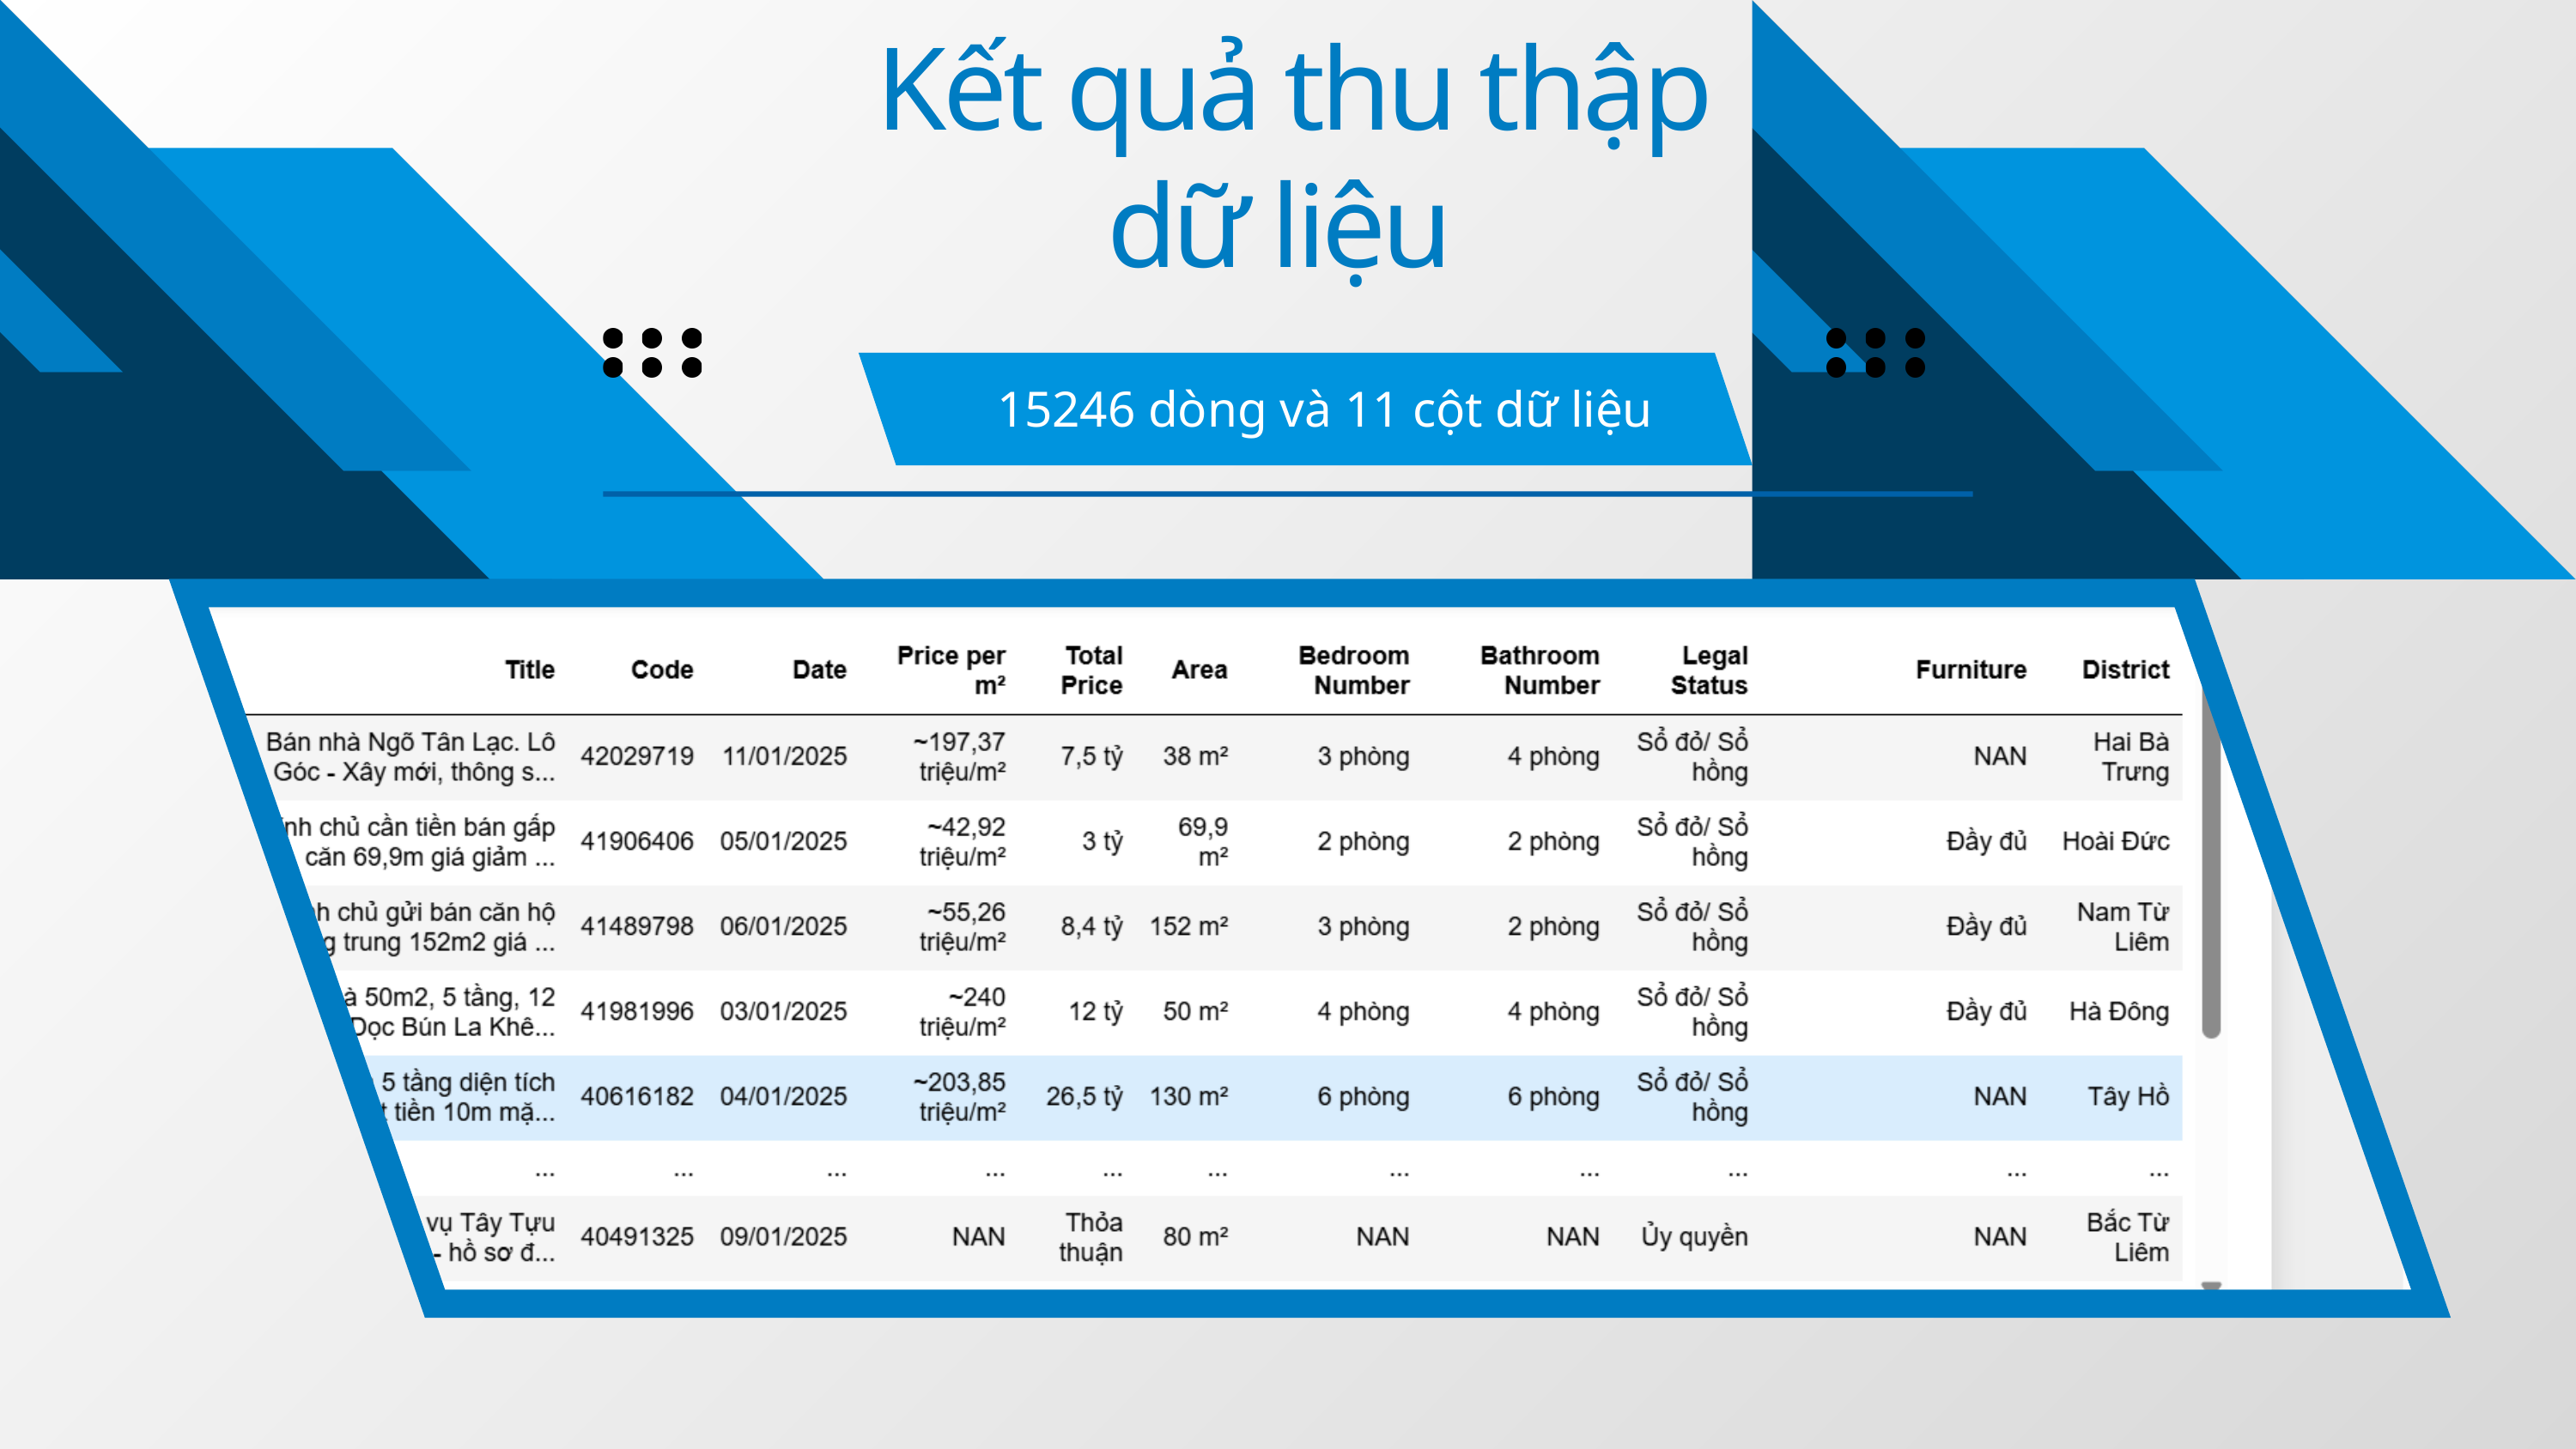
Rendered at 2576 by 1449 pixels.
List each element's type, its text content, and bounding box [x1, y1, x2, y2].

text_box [602, 328, 702, 378]
text_box [1752, 0, 2576, 579]
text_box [858, 352, 1753, 466]
text_box Kết quả thu thập dữ liệu [823, 15, 1762, 291]
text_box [188, 592, 2432, 1304]
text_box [1826, 328, 1926, 378]
text_box [0, 0, 824, 579]
